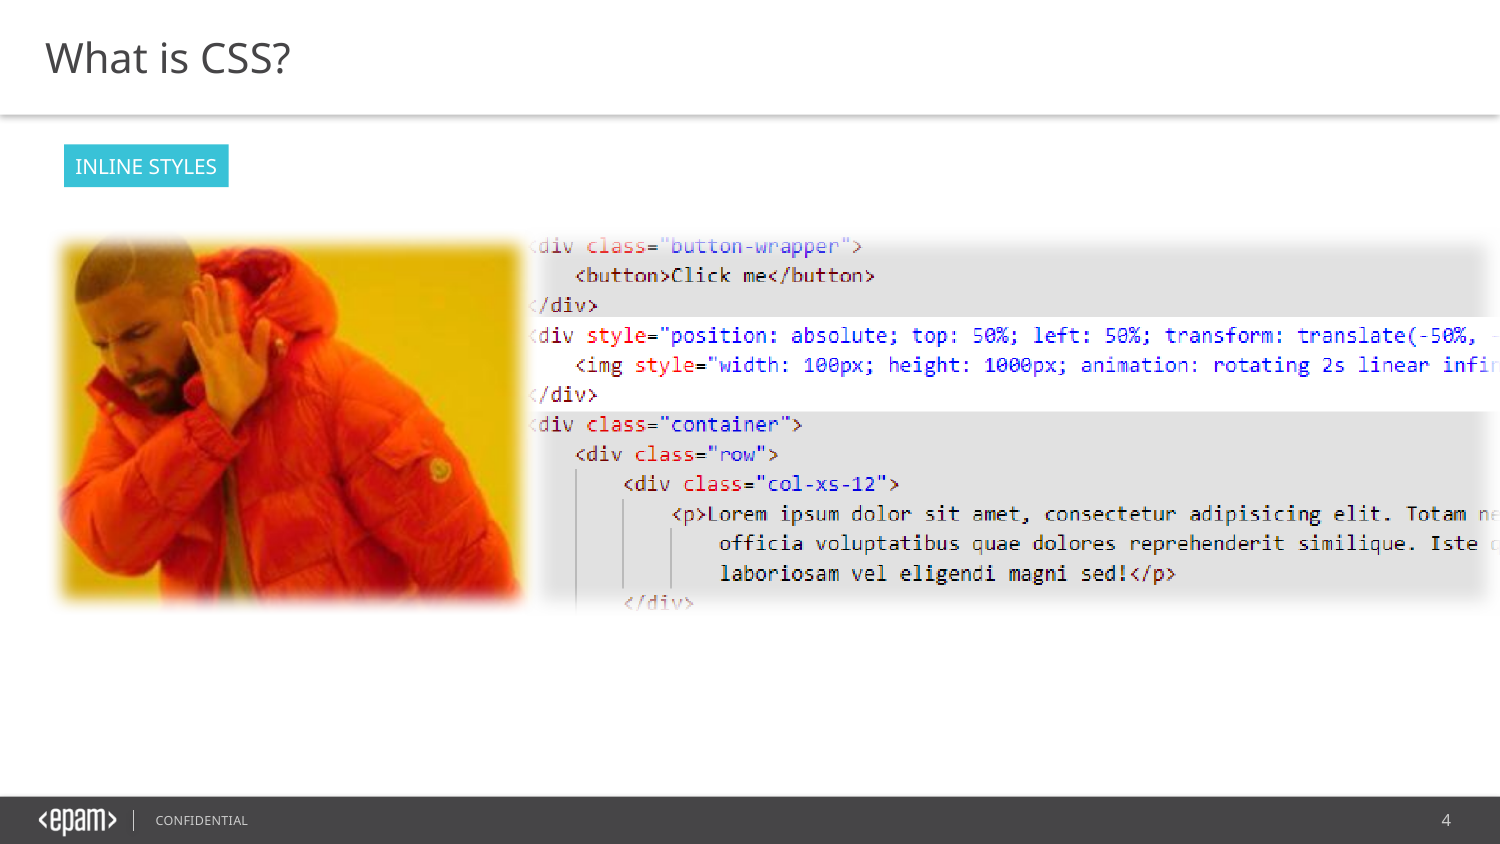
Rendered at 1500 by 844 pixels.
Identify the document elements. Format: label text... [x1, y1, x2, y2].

picture [38, 808, 117, 837]
picture [45, 227, 1500, 617]
list What is CSS? [0, 0, 1500, 115]
text_box INLINE STYLES [64, 144, 229, 188]
